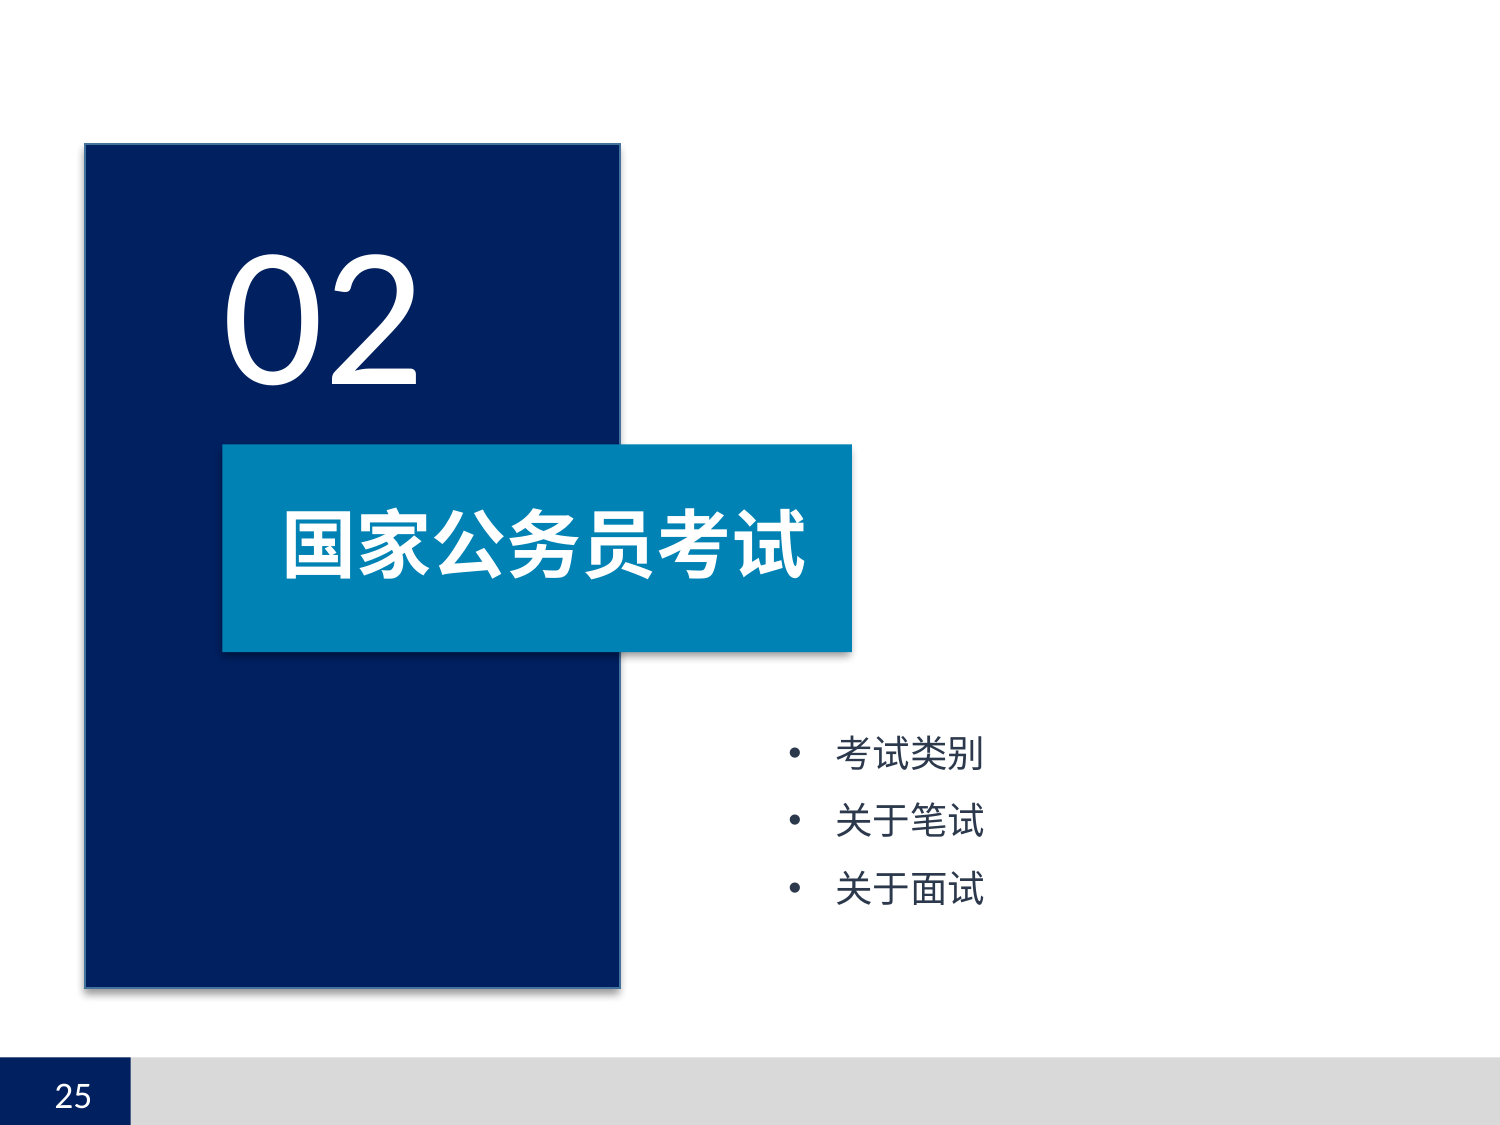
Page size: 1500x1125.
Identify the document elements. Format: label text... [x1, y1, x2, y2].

text_box 25 [39, 1063, 114, 1124]
text_box [84, 143, 621, 989]
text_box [222, 444, 853, 653]
text_box 考试类别 关于笔试 关于面试 [773, 699, 1435, 917]
text_box 02 [222, 184, 466, 425]
